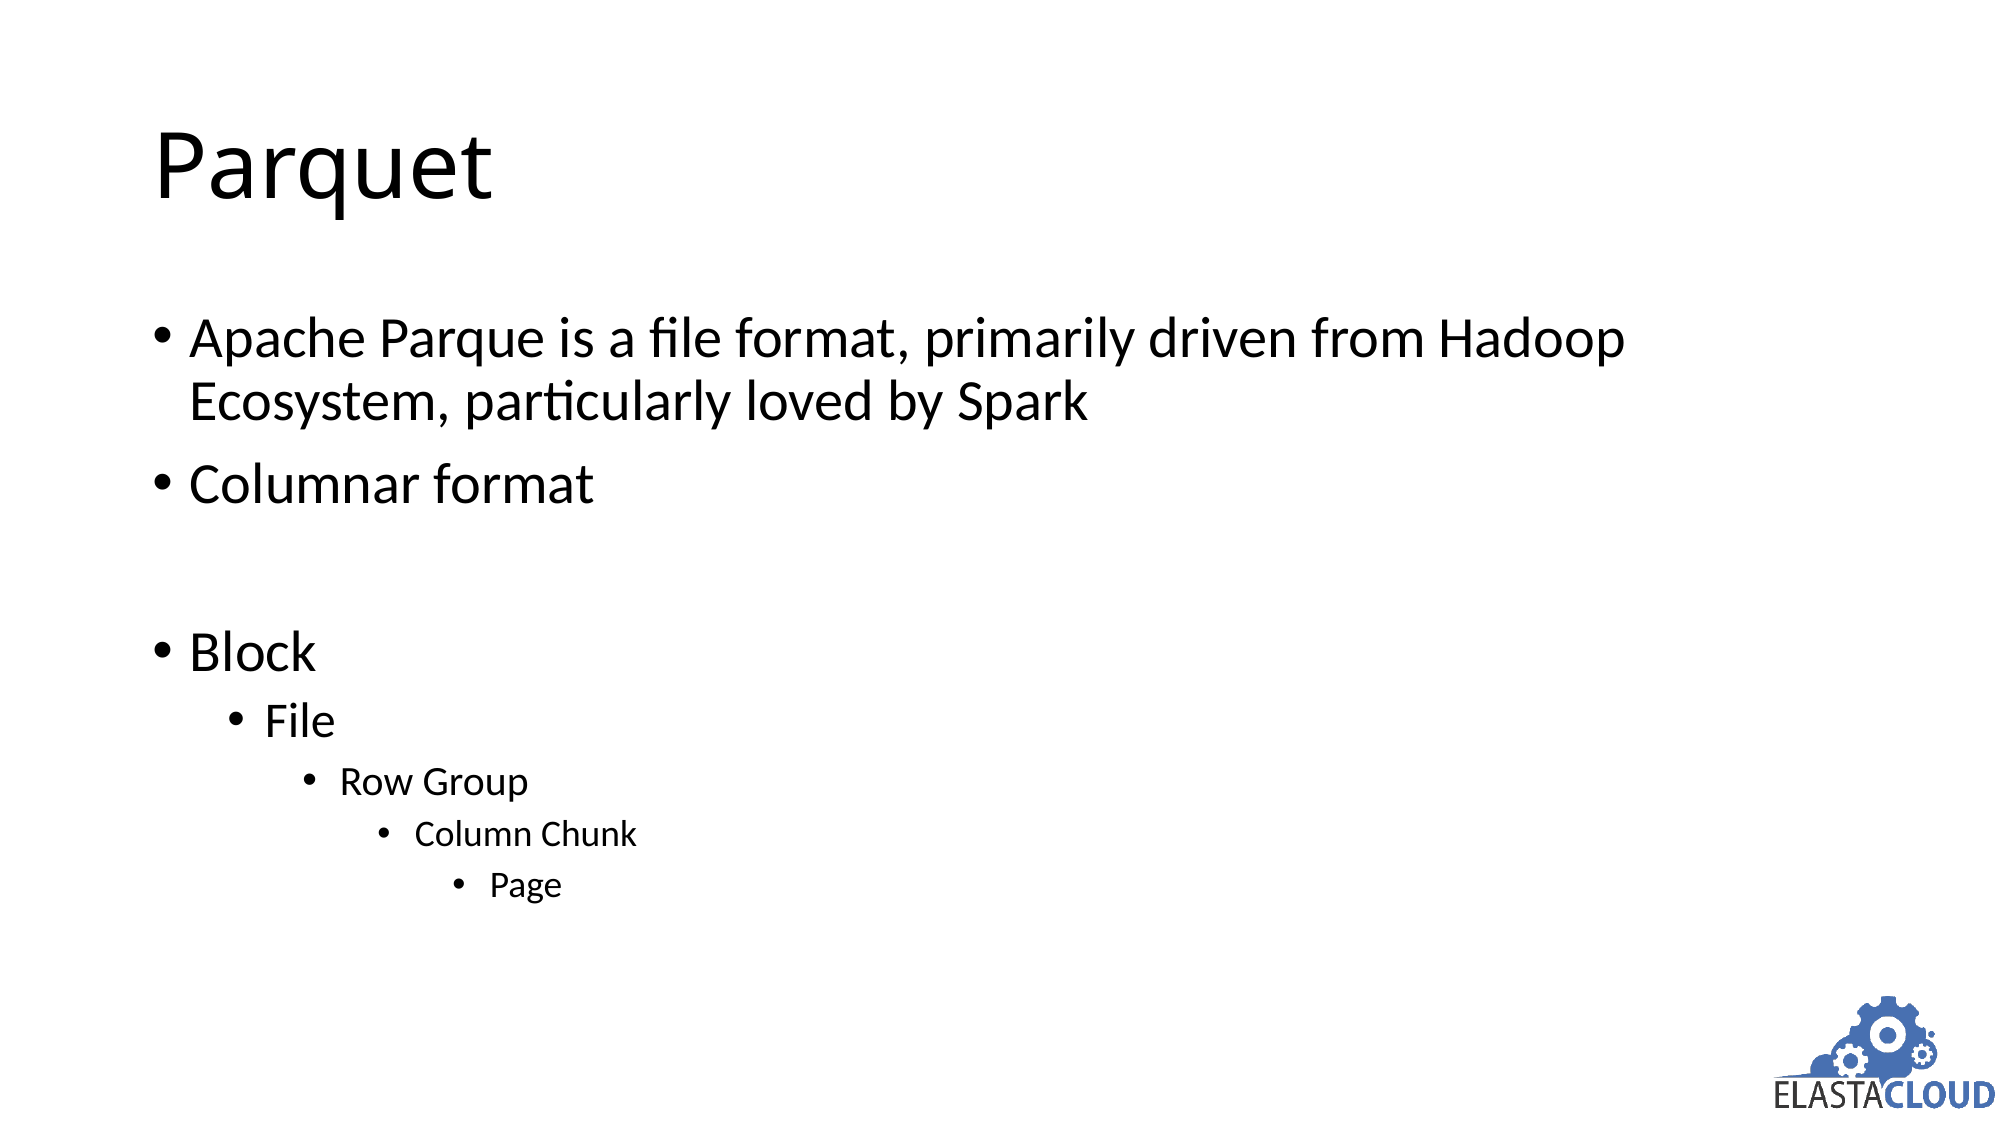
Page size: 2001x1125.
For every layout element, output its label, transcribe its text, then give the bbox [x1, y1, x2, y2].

title Parquet [137, 59, 1863, 278]
list Apache Parque is a file format, primarily driven from Hadoop Ecosystem, particularly loved by Spark Columnar format Block File Row Group Column Chunk Page [137, 299, 1863, 1014]
picture [1767, 992, 2000, 1116]
